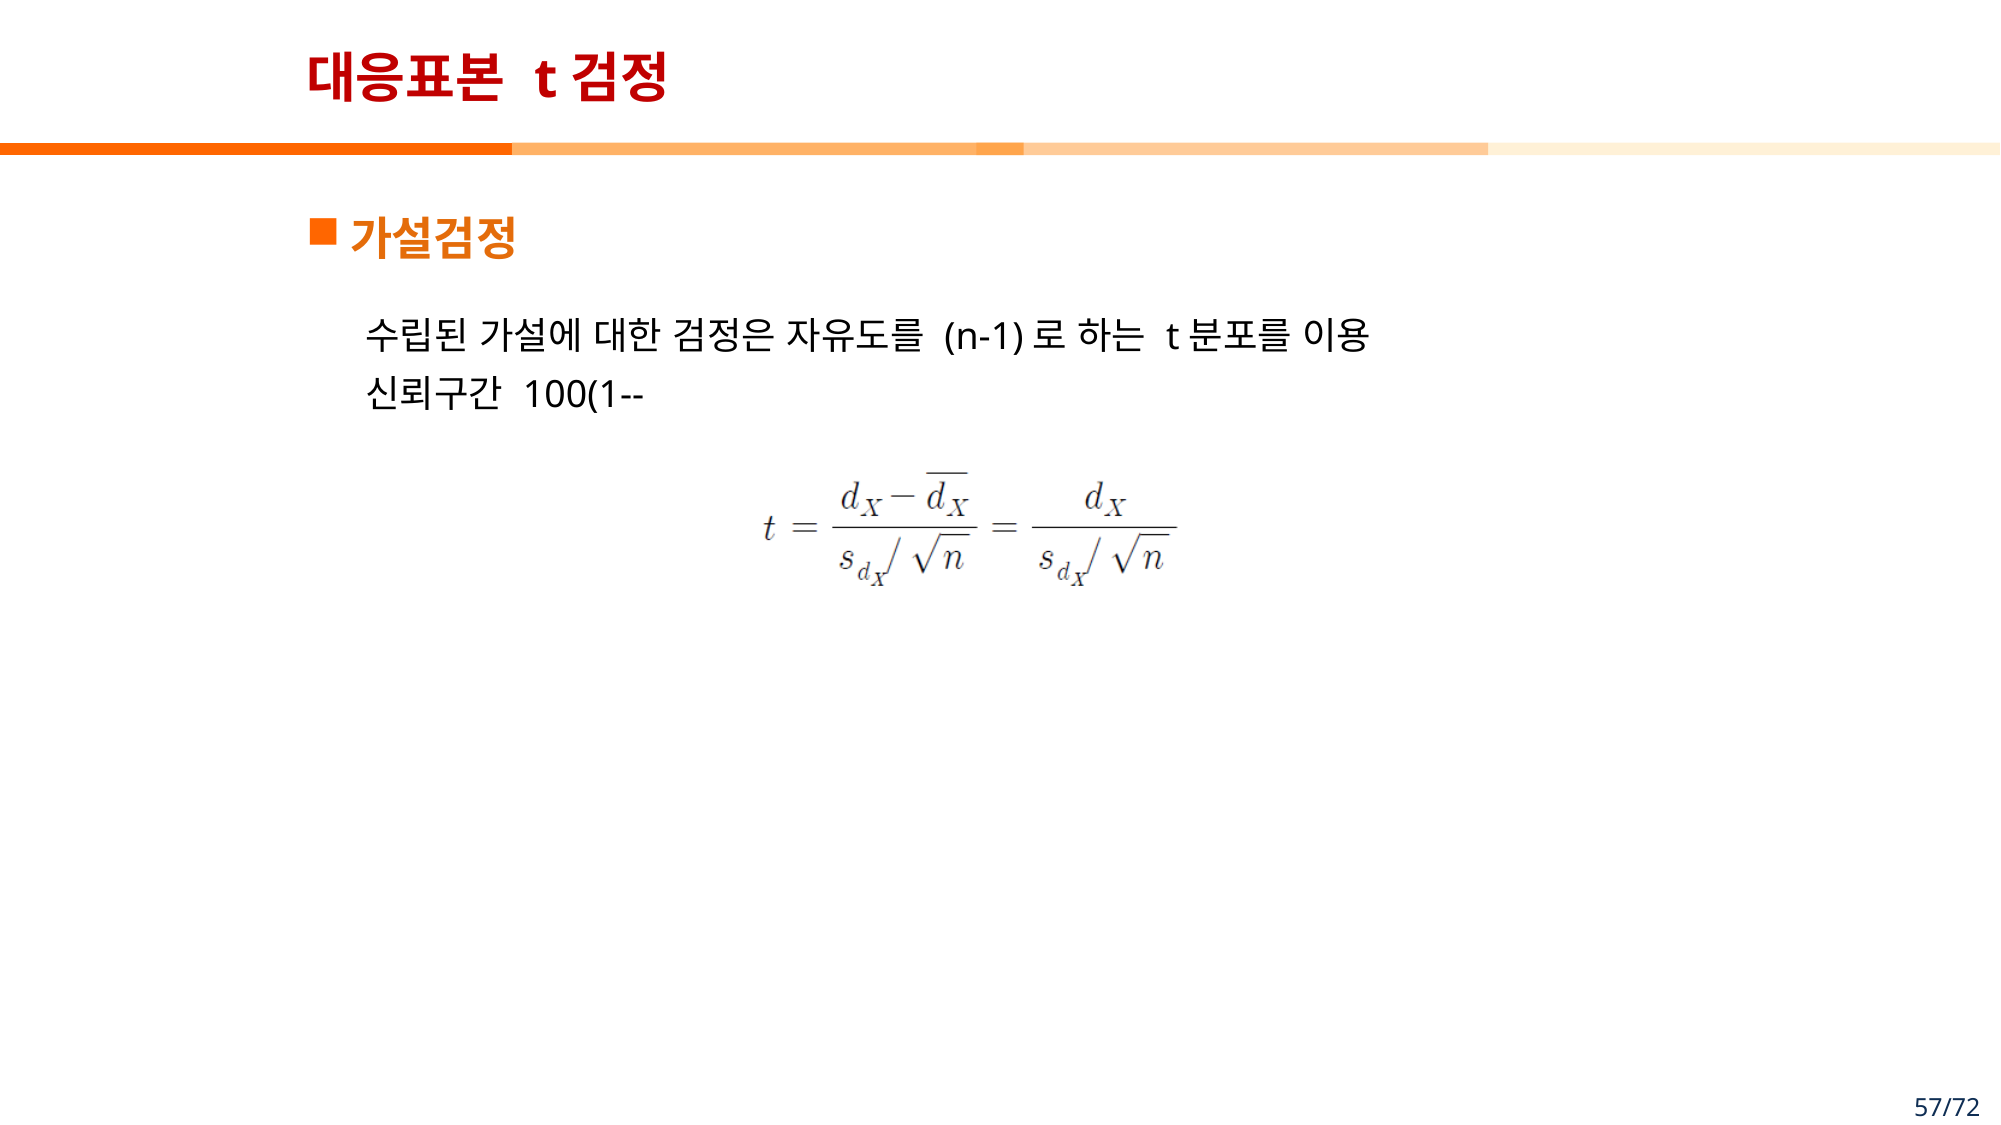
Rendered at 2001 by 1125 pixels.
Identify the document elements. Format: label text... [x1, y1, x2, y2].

picture [479, 452, 1513, 599]
title 대응표본 t검정 [291, 31, 1674, 122]
list 가설검정 [291, 174, 1709, 268]
